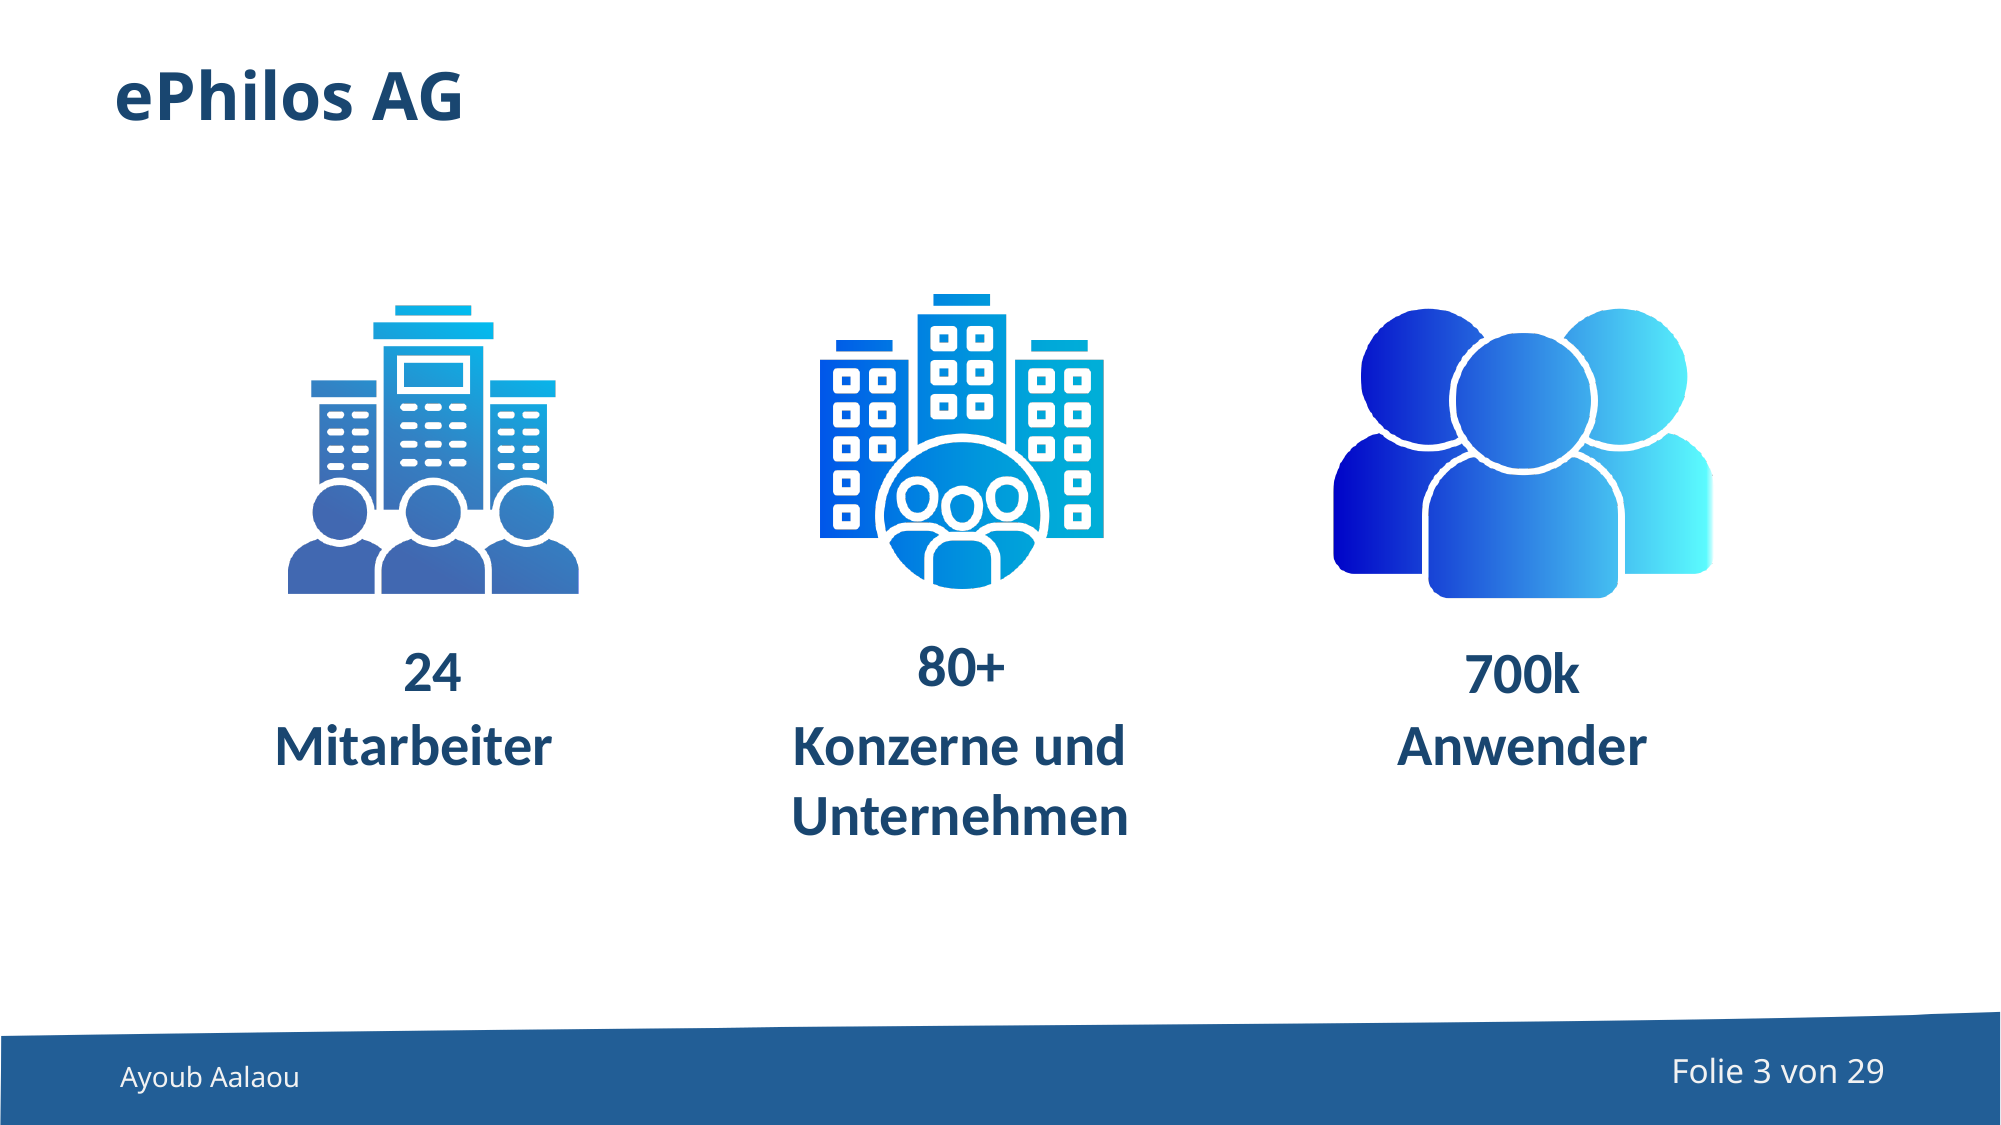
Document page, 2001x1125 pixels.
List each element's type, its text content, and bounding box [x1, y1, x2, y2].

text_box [1305, 237, 1741, 804]
slide_number Folie 3 von 29 [1433, 1042, 1900, 1103]
title ePhilos AG [99, 0, 584, 188]
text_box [259, 298, 655, 803]
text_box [660, 294, 1261, 888]
picture [0, 0, 2001, 1125]
